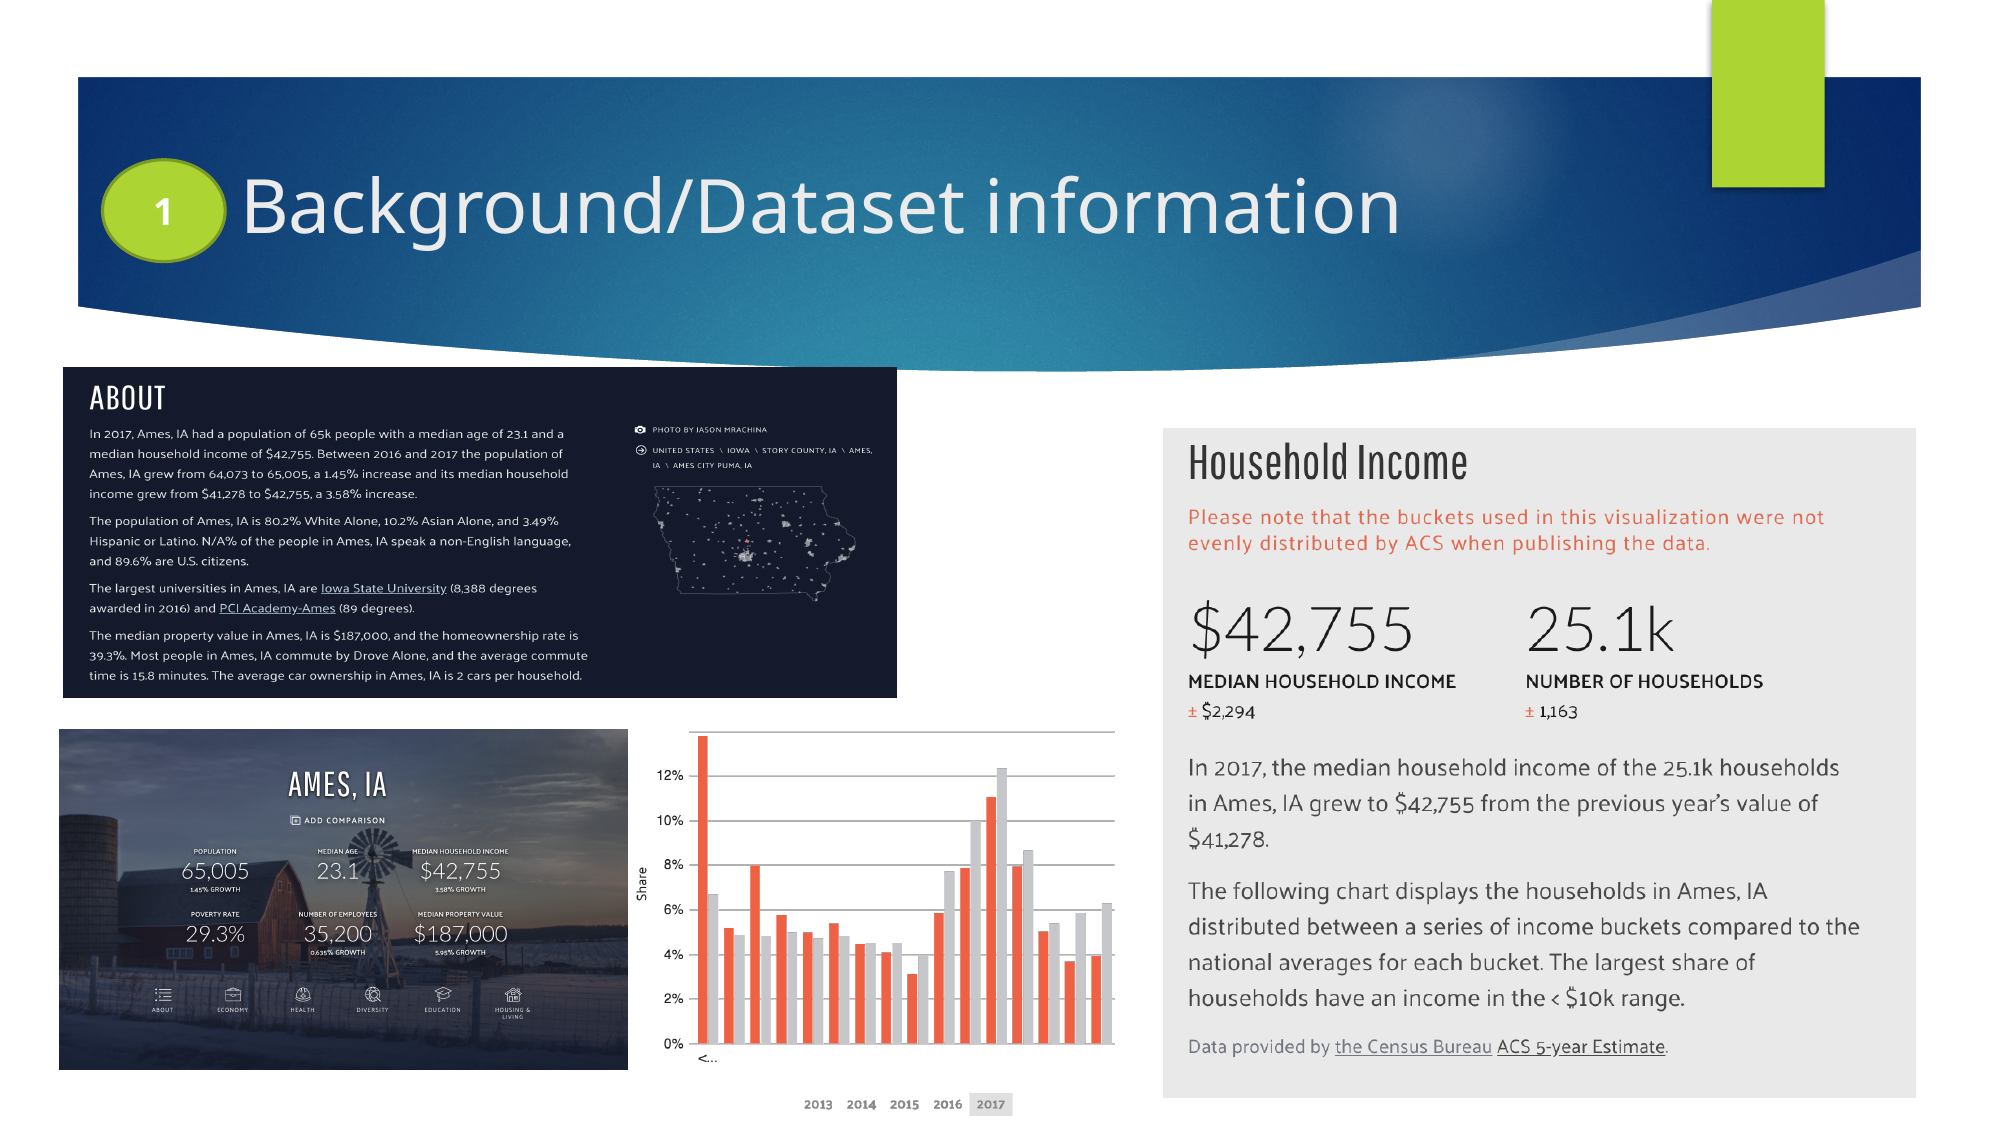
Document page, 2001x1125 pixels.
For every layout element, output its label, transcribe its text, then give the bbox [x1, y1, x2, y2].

text_box 4 [1507, 311, 1749, 355]
picture [1163, 428, 1916, 1099]
text_box 1 [102, 159, 226, 262]
title Background/Dataset information [225, 145, 1663, 262]
picture [59, 720, 1120, 1125]
picture [63, 78, 1920, 698]
